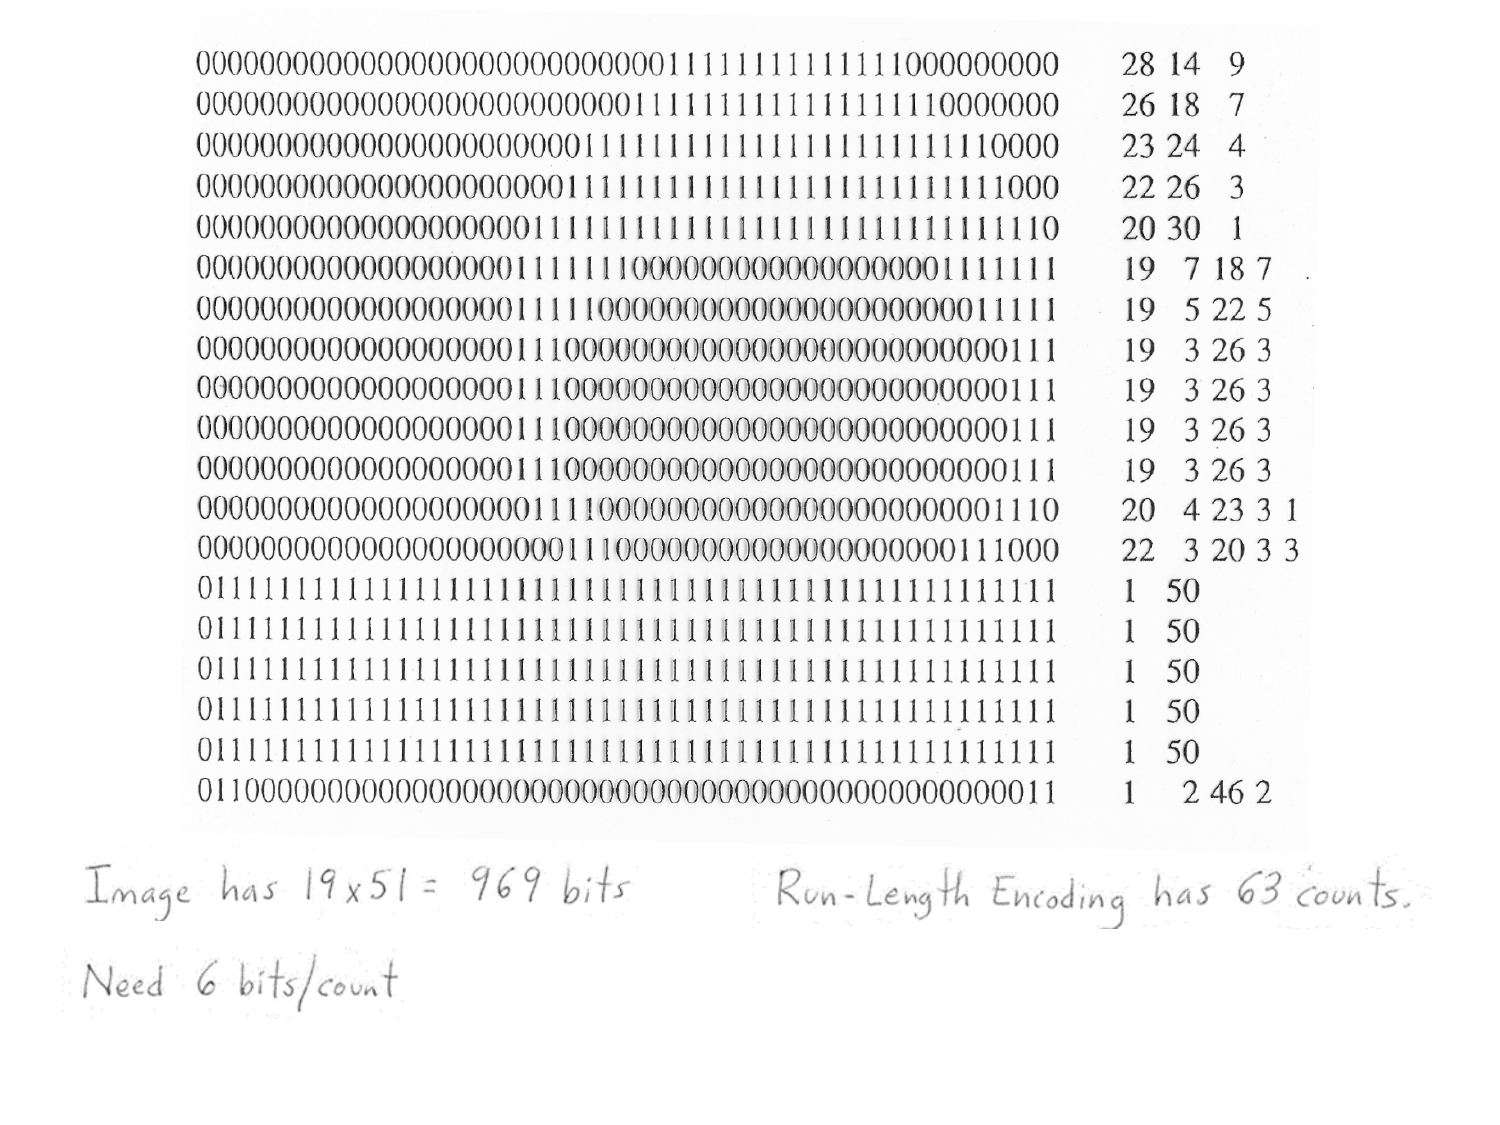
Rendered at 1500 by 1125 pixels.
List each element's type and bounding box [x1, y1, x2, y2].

picture [59, 0, 1434, 1019]
